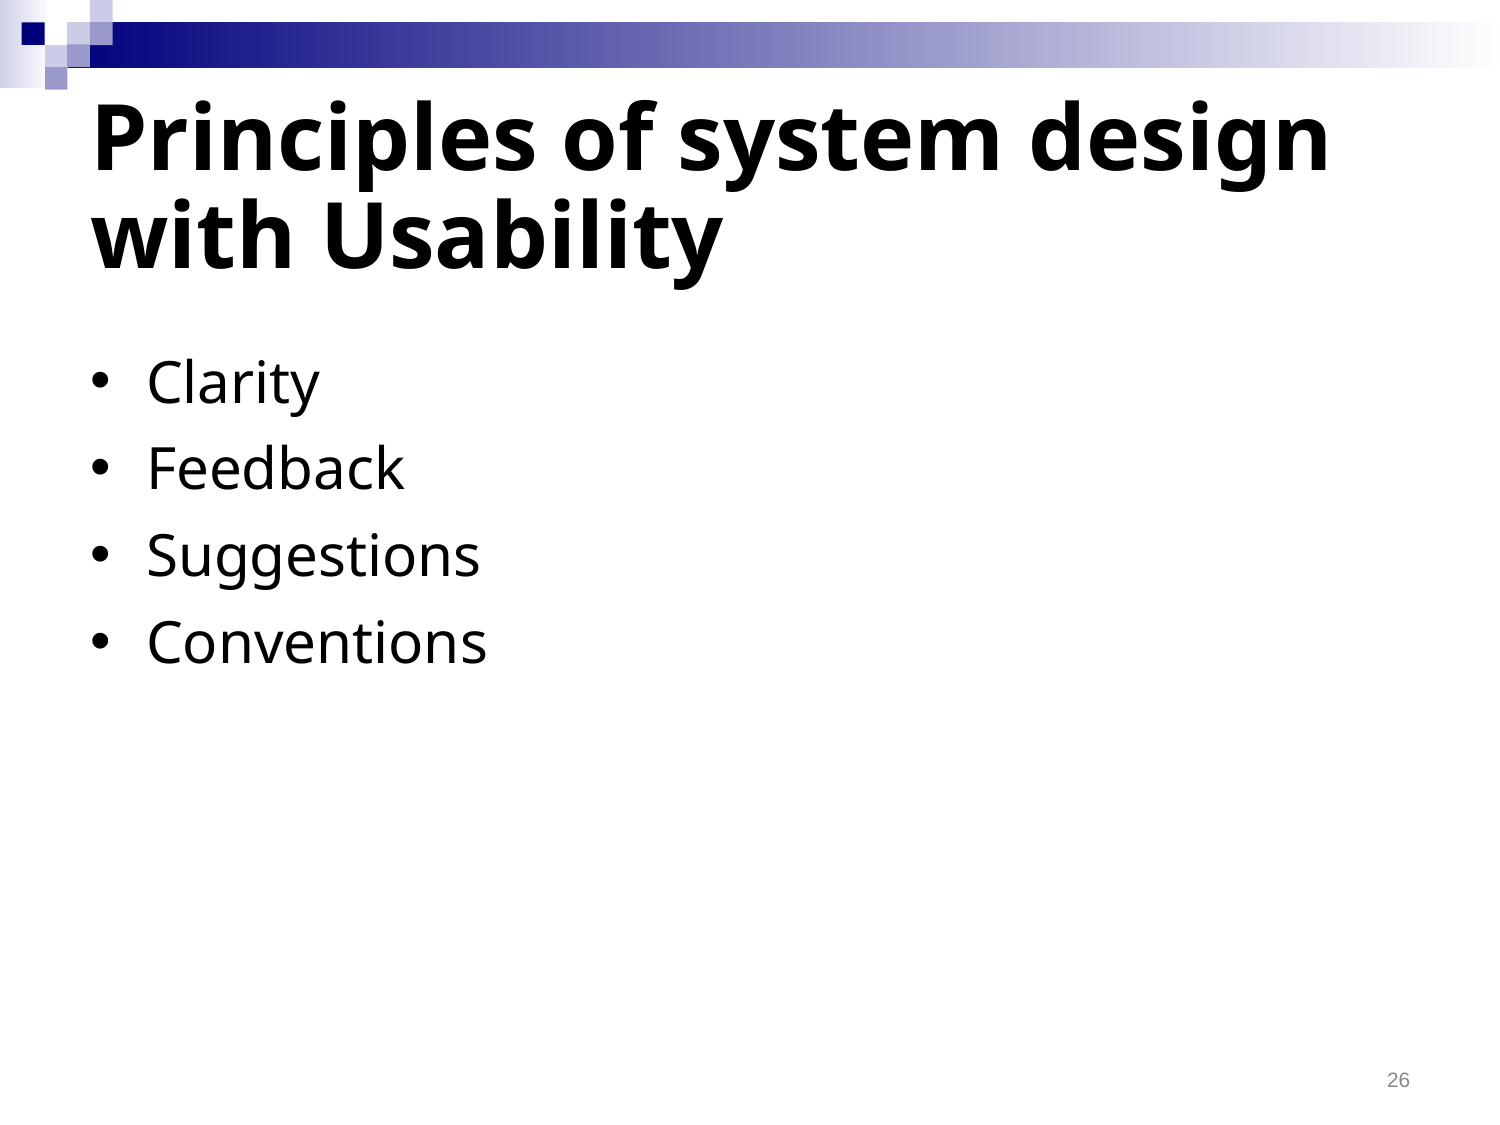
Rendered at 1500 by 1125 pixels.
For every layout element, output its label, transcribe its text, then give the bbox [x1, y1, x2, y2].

list Clarity Feedback Suggestions Conventions [75, 337, 1425, 1025]
slide_number 26 [1074, 1053, 1425, 1106]
title Principles of system design with Usability [75, 67, 1425, 313]
